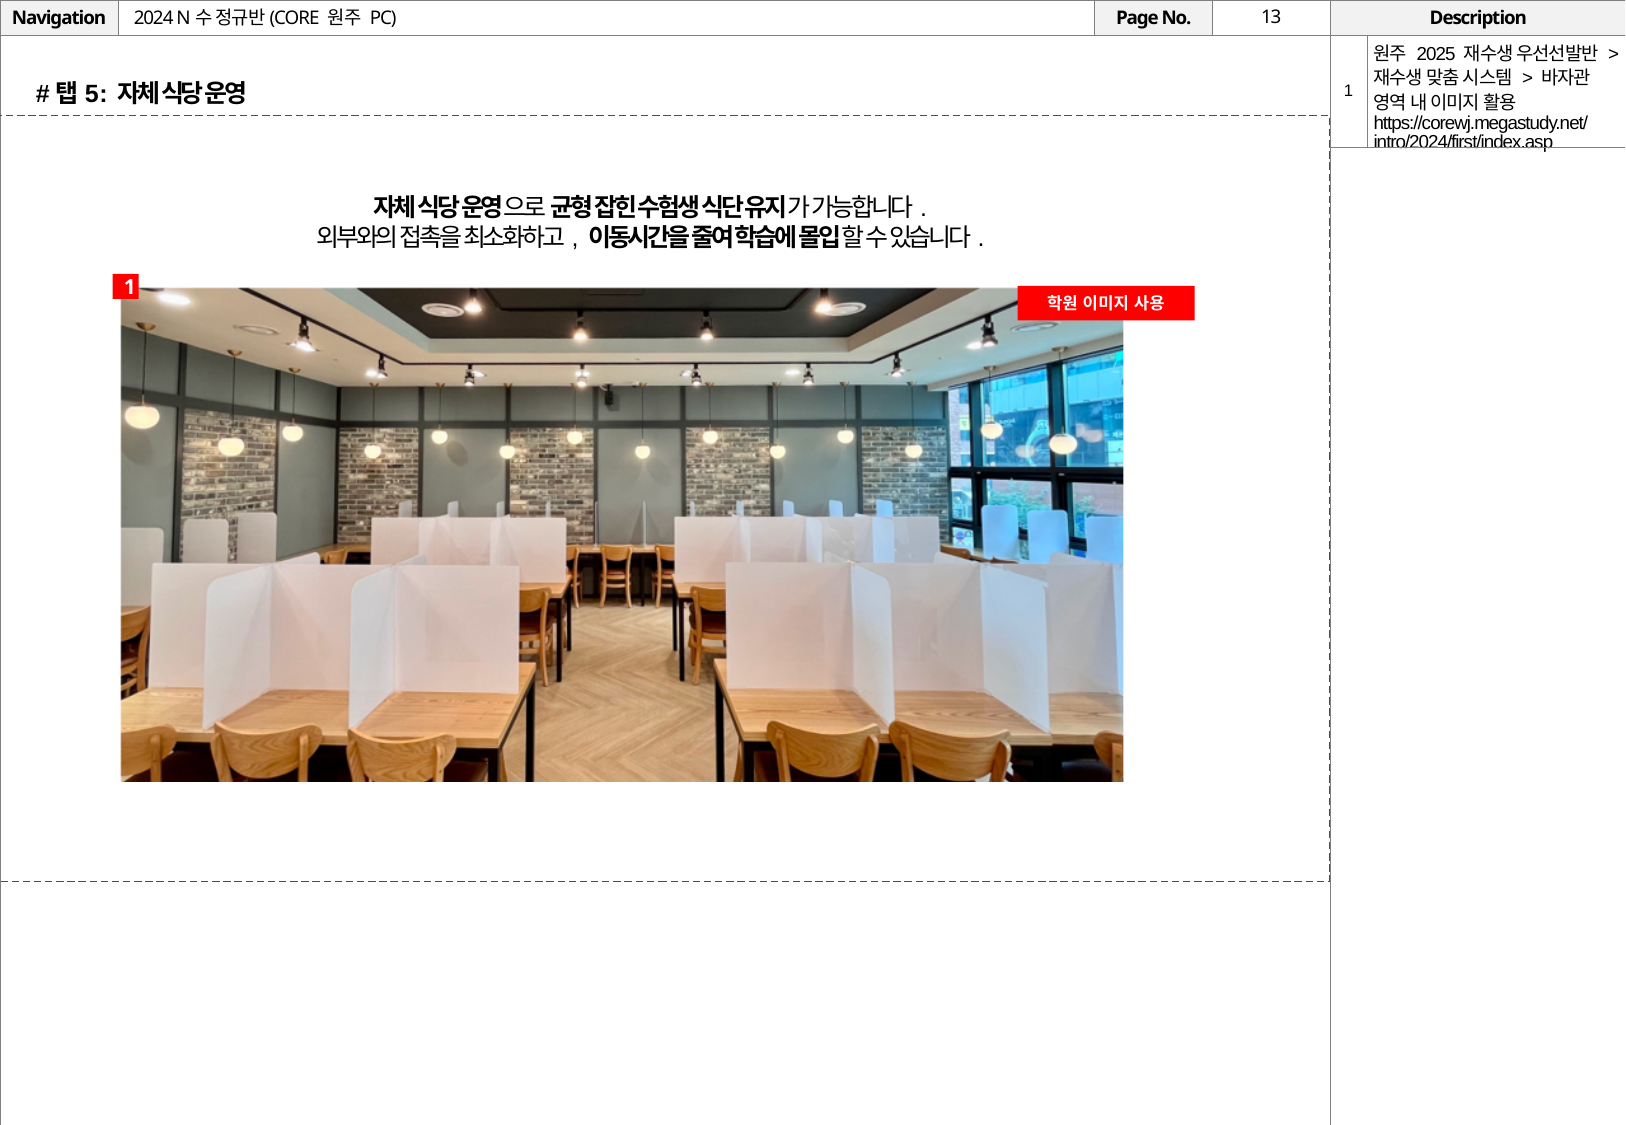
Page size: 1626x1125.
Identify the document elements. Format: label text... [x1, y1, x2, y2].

text_box 학원 이미지 사용 [1123, 284, 1197, 322]
text_box 1 [111, 272, 141, 301]
table_header 원주 2025 재수생 우선선발반 > 재수생 맞춤 시스템 > 바자관 영역 내 이미지 활용 https://corewj.megastudy.net/intro/2024/first/index.asp [1368, 36, 1625, 147]
picture [119, 285, 1124, 782]
text_box #탭5 : 자체 식당 운영 [21, 70, 459, 115]
table_header 1 [1329, 36, 1367, 147]
title 2024 N수 정규반(CORE 원주 PC) [118, 0, 1097, 35]
text_box [0, 115, 1330, 882]
picture [1115, 412, 1124, 418]
